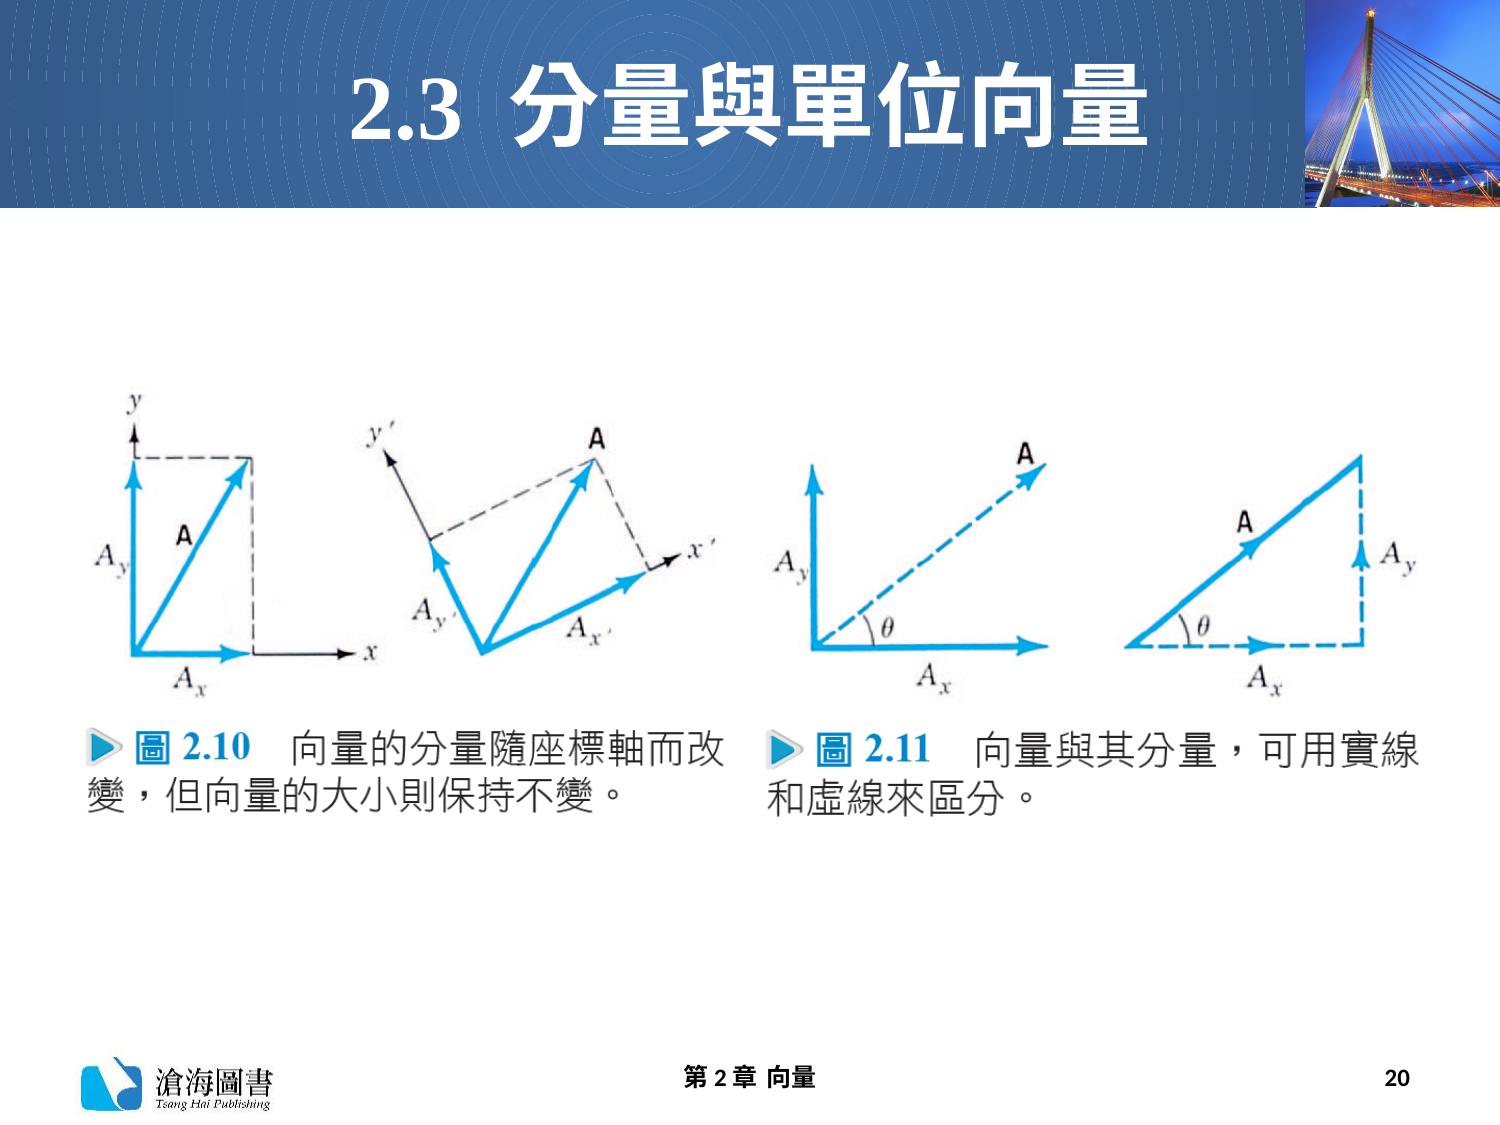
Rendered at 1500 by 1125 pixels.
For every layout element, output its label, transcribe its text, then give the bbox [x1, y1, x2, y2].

title 2.3 分量與單位向量 [75, 21, 1425, 185]
slide_number 20 [1074, 1046, 1425, 1107]
picture [1305, 0, 1500, 207]
picture [75, 1049, 274, 1118]
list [74, 385, 738, 825]
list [762, 421, 1426, 834]
footer 第2章 向量 [512, 1046, 988, 1107]
